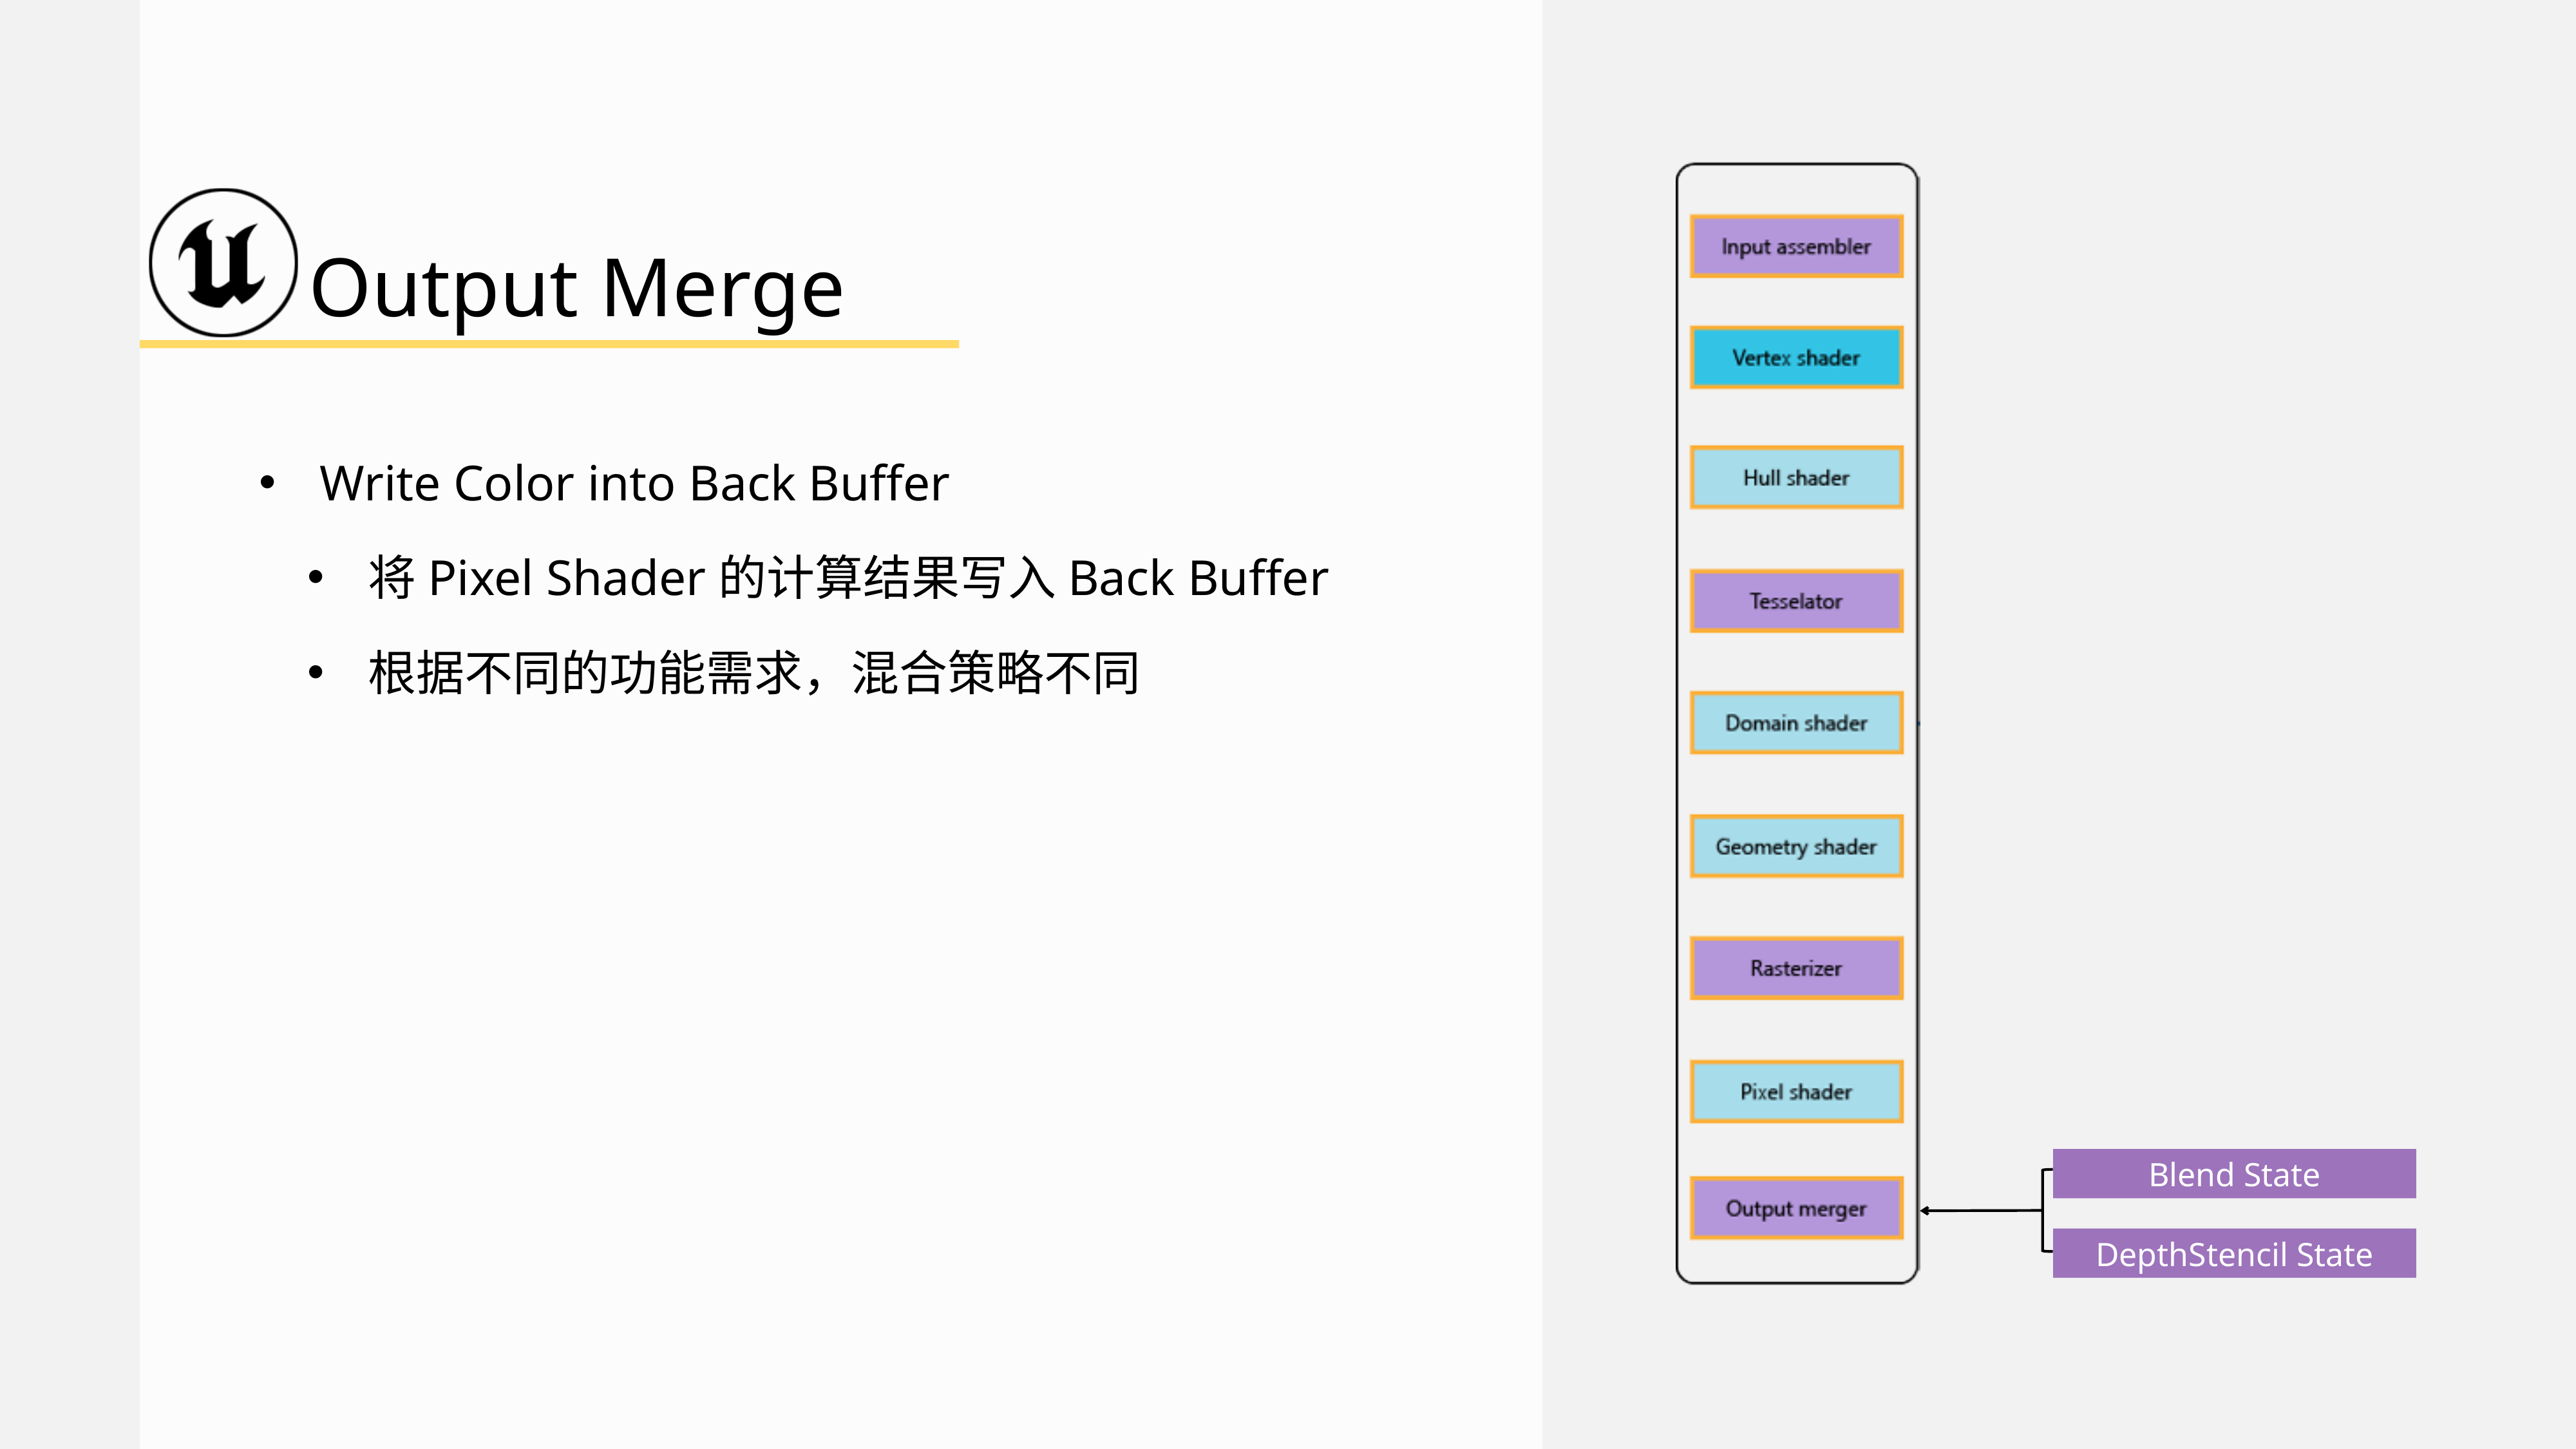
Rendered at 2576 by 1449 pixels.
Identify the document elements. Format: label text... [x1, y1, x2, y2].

text_box DepthStencil State [2053, 1228, 2416, 1278]
picture [146, 186, 299, 339]
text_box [139, 0, 1543, 1449]
text_box [2042, 1169, 2053, 1252]
picture [1675, 161, 1920, 1288]
text_box Blend State [2053, 1149, 2416, 1198]
